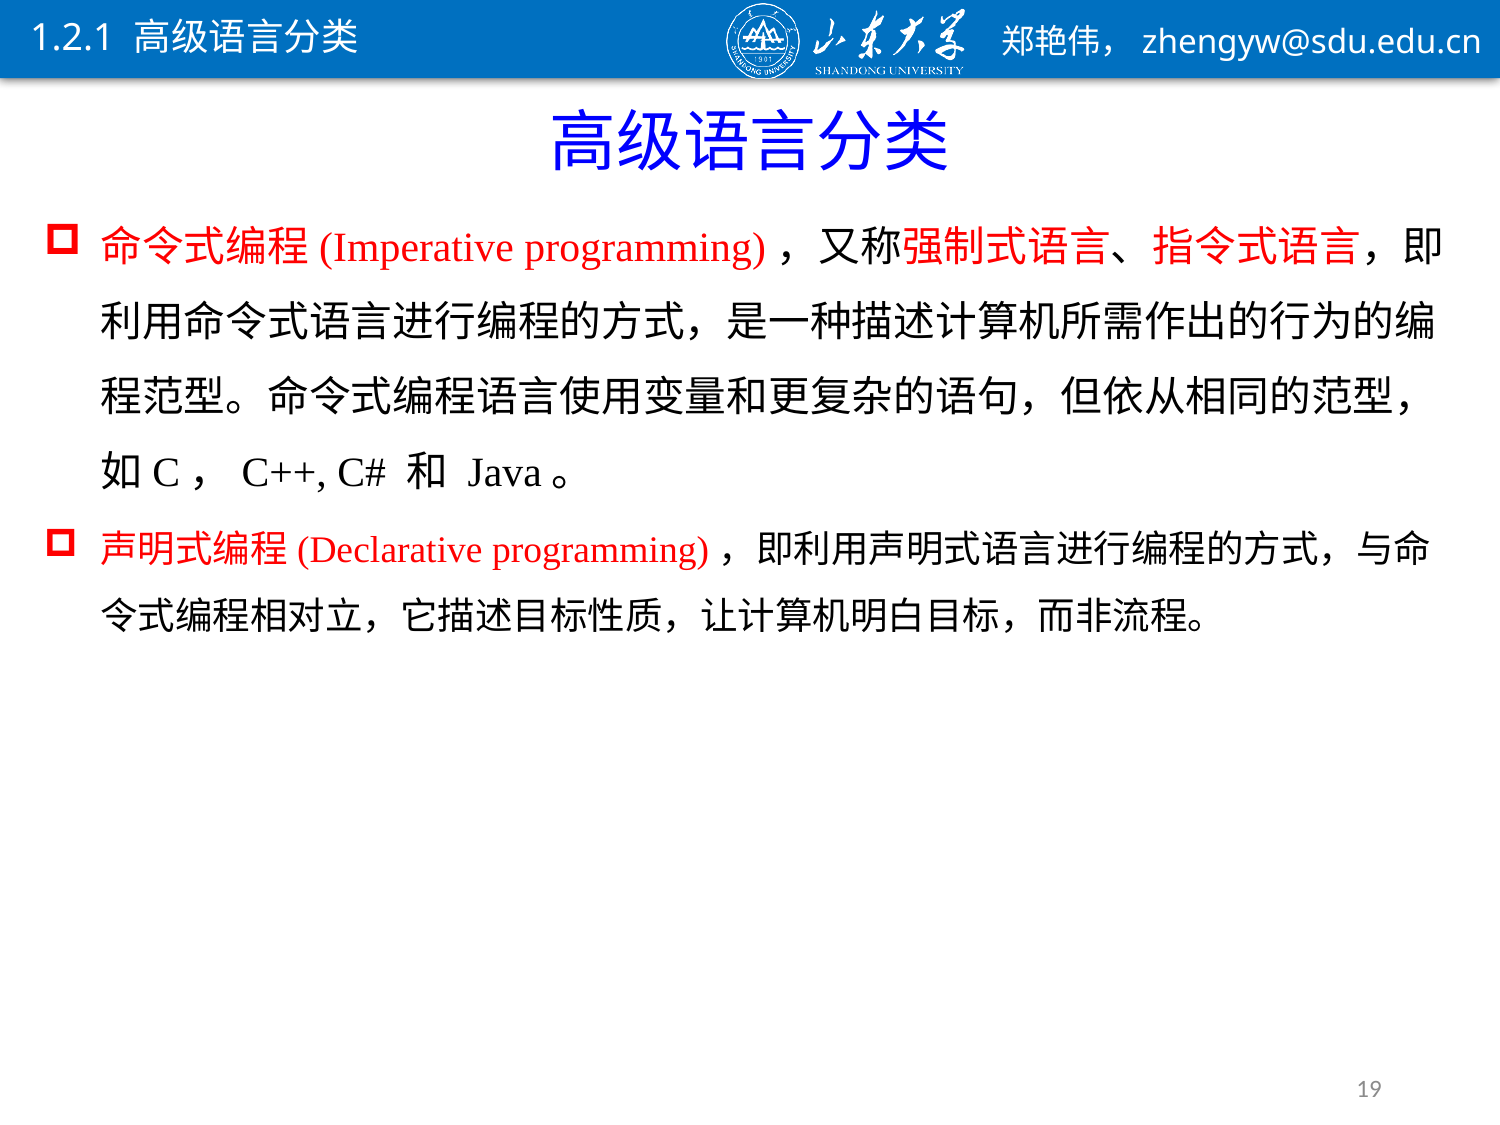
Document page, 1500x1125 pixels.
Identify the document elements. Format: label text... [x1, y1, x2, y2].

picture [726, 3, 965, 79]
text_box 1.2.1 高级语言分类 [15, 5, 374, 66]
slide_number 19 [1059, 1057, 1397, 1118]
text_box 高级语言分类 [0, 91, 1500, 187]
text_box 命令式编程(Imperative programming)，又称强制式语言、指令式语言，即利用命令式语言进行编程的方式，是一种描述计算机所需作出的行为的编程范型。命令式编程语言使用变量和更复杂的语句，但依从相同的范型，如C，C++, C# 和 Java。 声明式编程(Declarative programming)，即利用声明式语言进行编程的方式，与命令式编程相对立，它描述目标性质，让计算机明白目标，而非流程。 [29, 187, 1483, 645]
